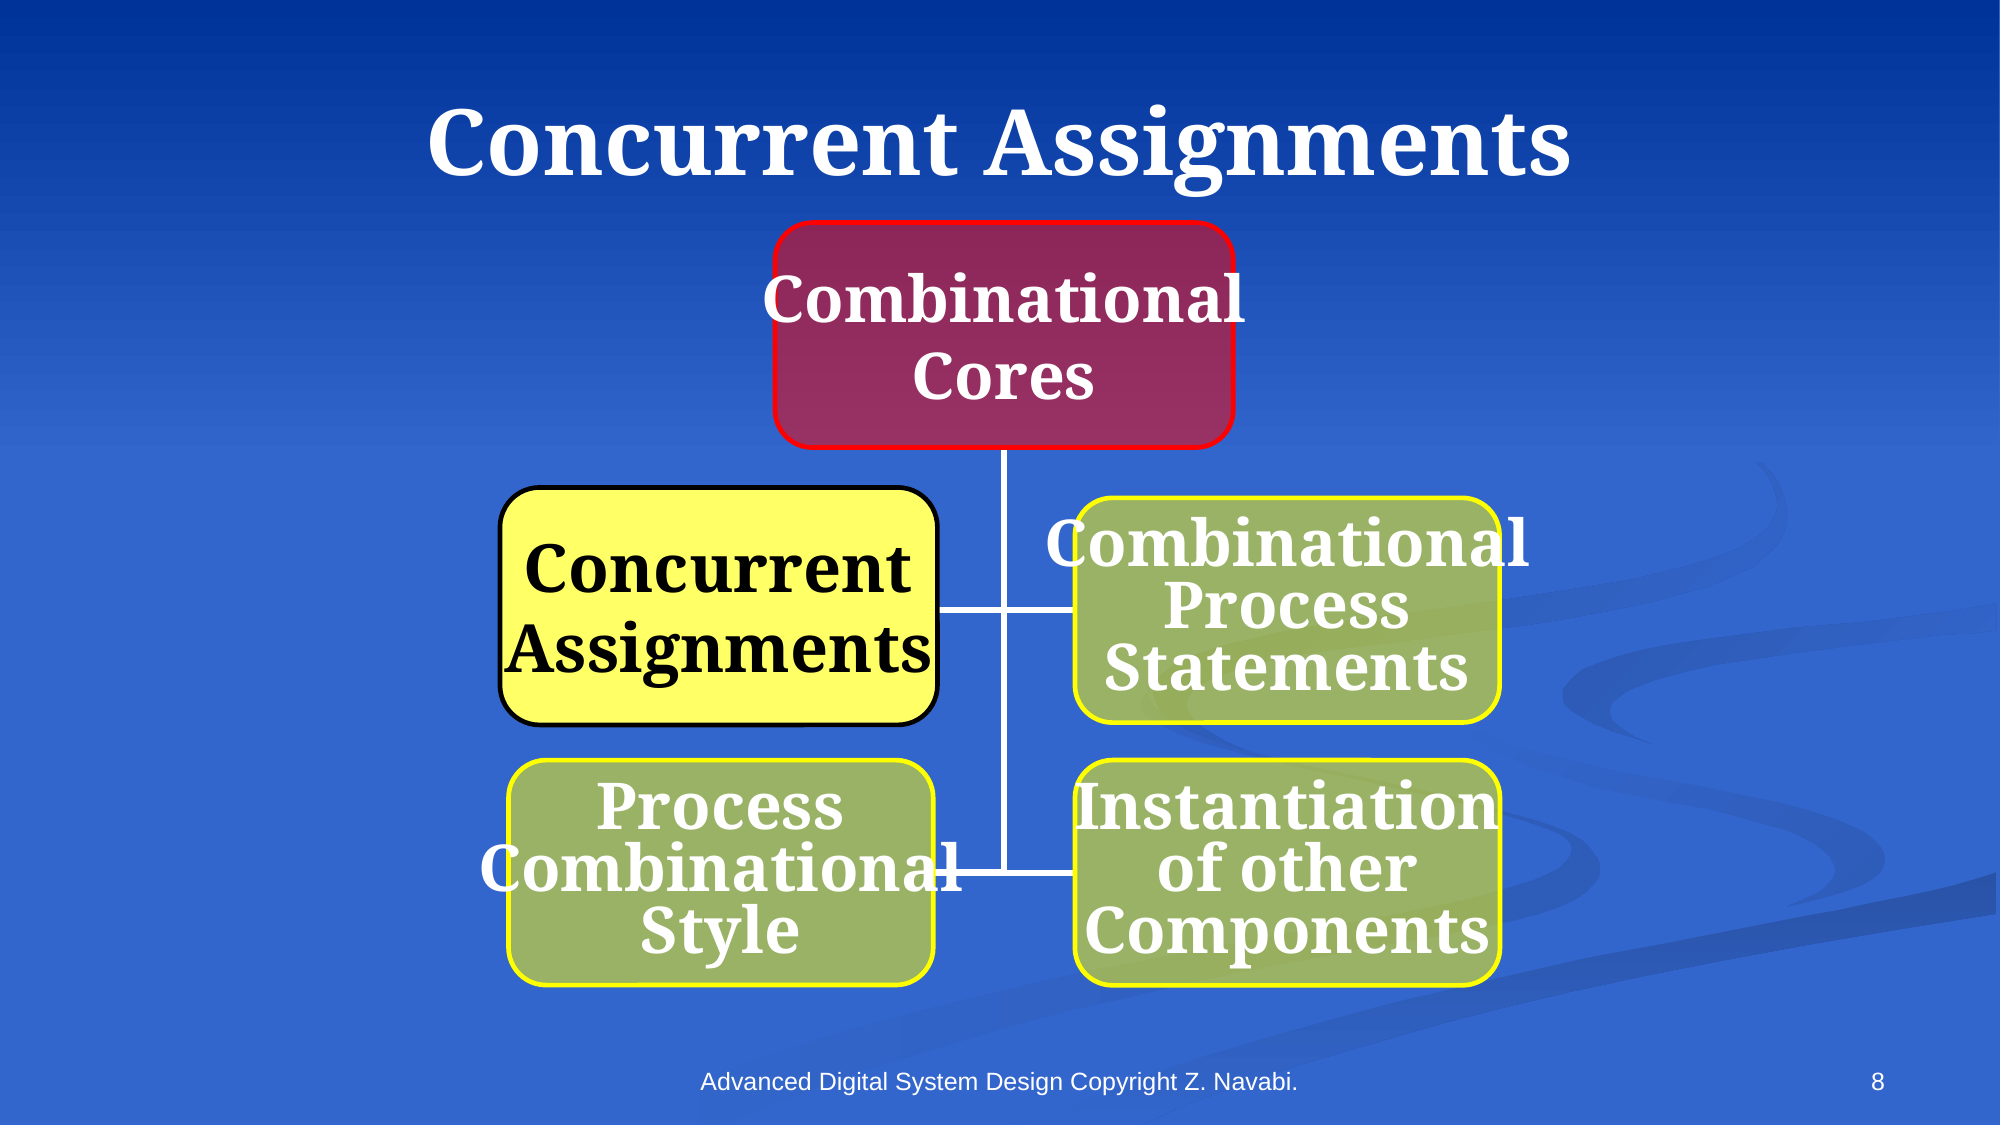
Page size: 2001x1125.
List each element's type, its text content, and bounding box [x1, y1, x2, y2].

slide_number 8 [1433, 1024, 1901, 1104]
footer Advanced Digital System Design Copyright Z. Navabi. [683, 1046, 1317, 1104]
title Concurrent Assignments [287, 44, 1713, 233]
text_box Concurrent Assignments [499, 511, 503, 701]
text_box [508, 199, 1501, 1038]
